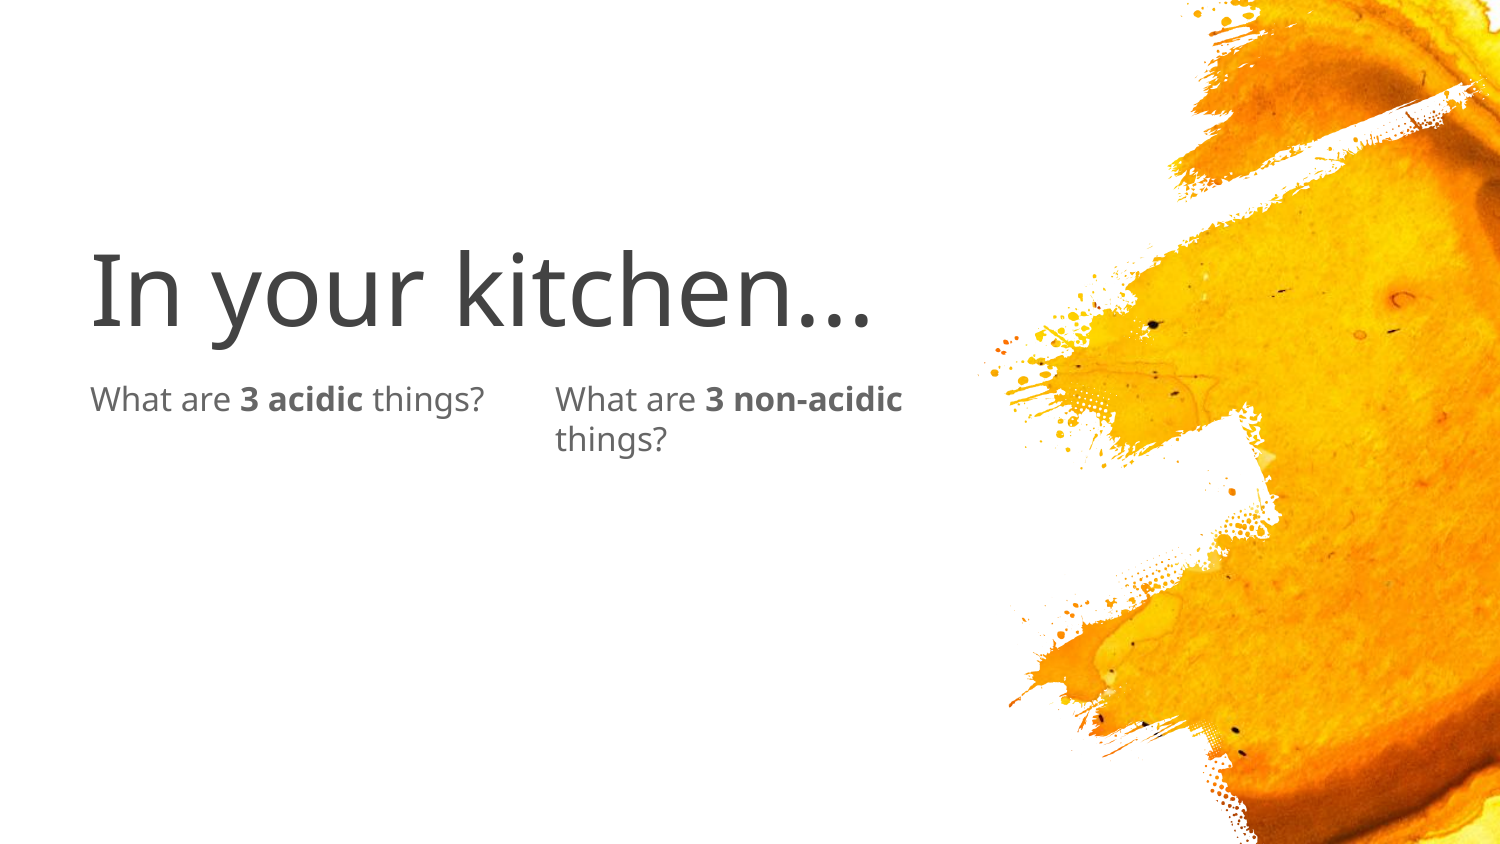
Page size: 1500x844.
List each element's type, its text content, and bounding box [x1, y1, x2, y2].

picture [0, 0, 1500, 844]
title In your kitchen... [75, 221, 980, 362]
list What are 3 non-acidic things? [540, 362, 997, 796]
list What are 3 acidic things? [75, 362, 514, 796]
